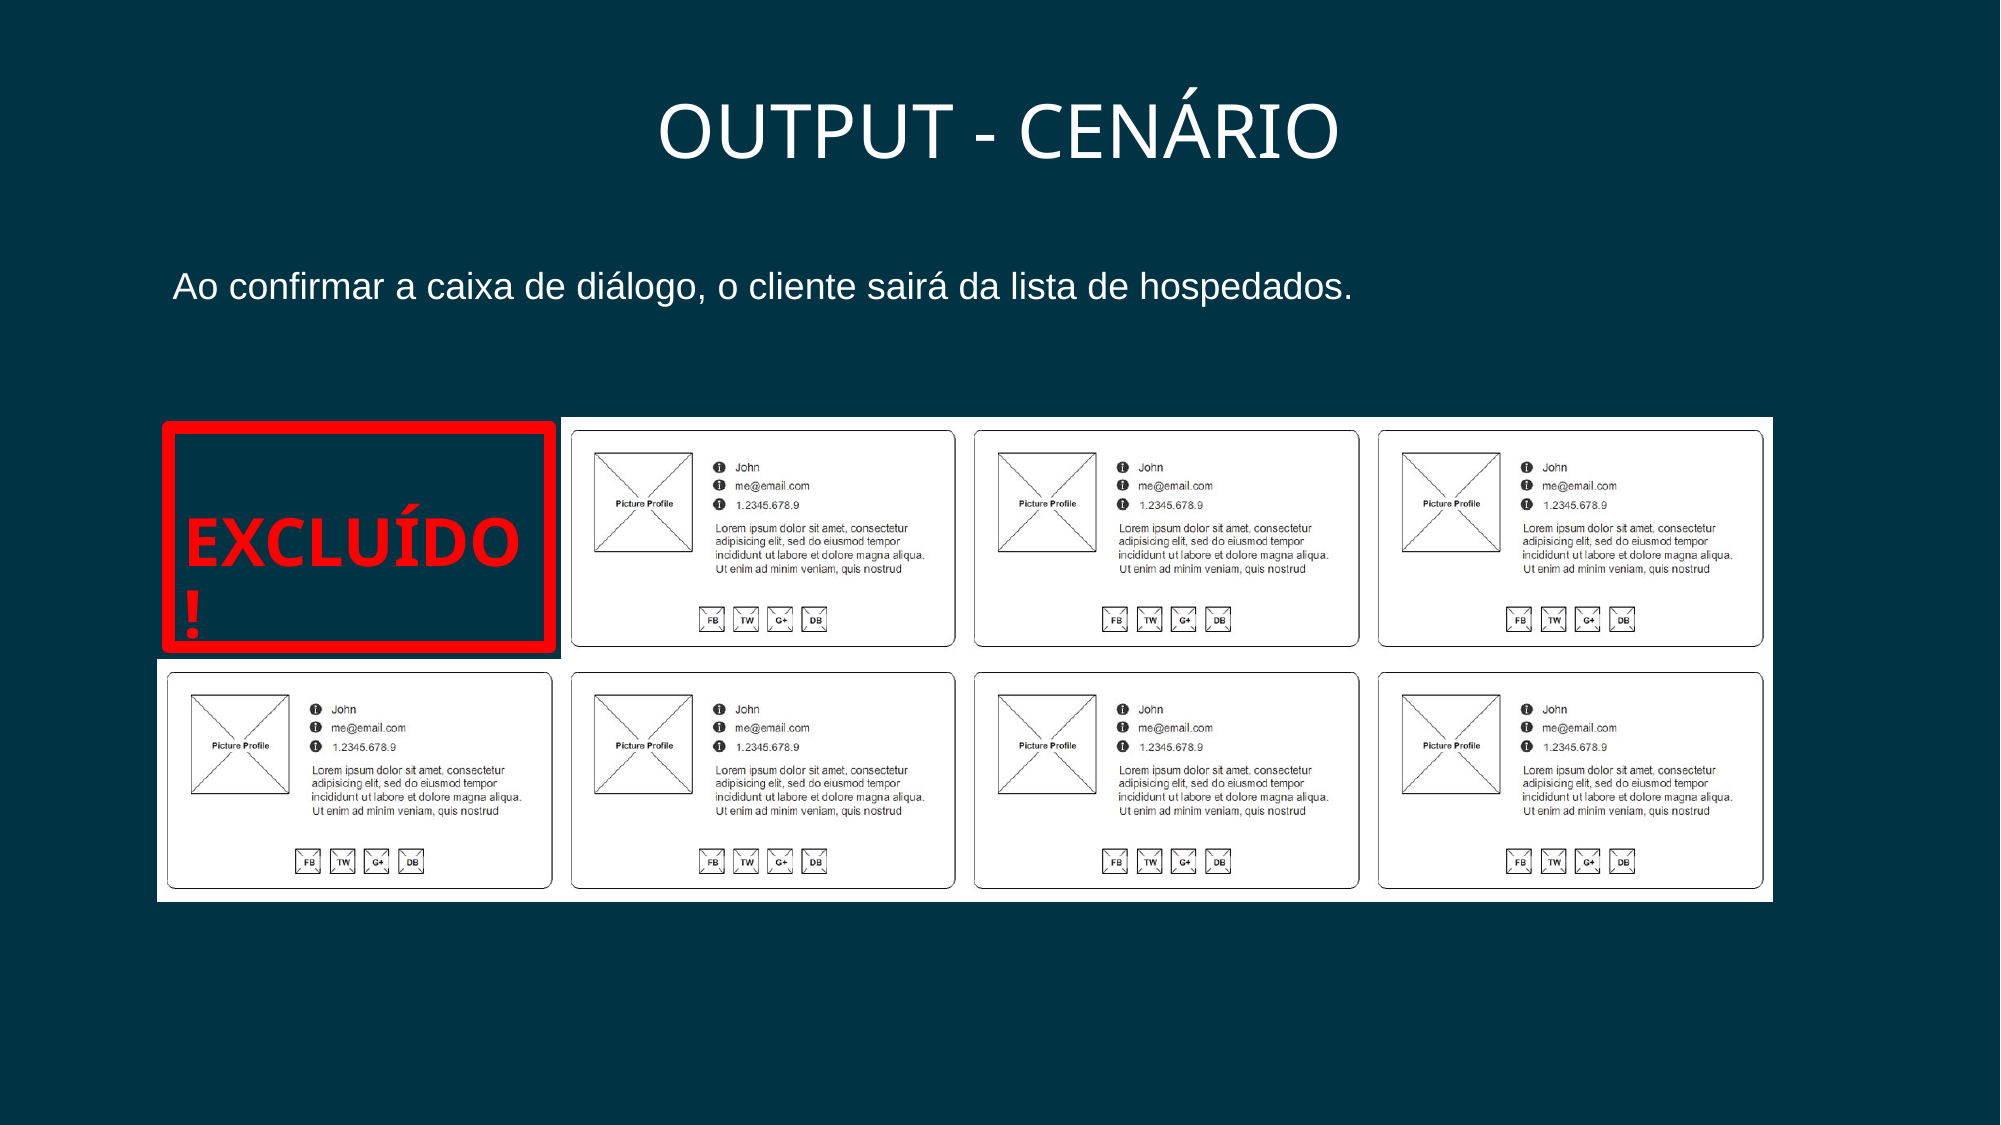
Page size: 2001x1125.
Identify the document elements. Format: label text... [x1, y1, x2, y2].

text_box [157, 417, 1773, 902]
list Ao confirmar a caixa de diálogo, o cliente sairá da lista de hospedados. [157, 249, 1843, 358]
title OUTPUT - Cenário [58, 90, 1941, 181]
